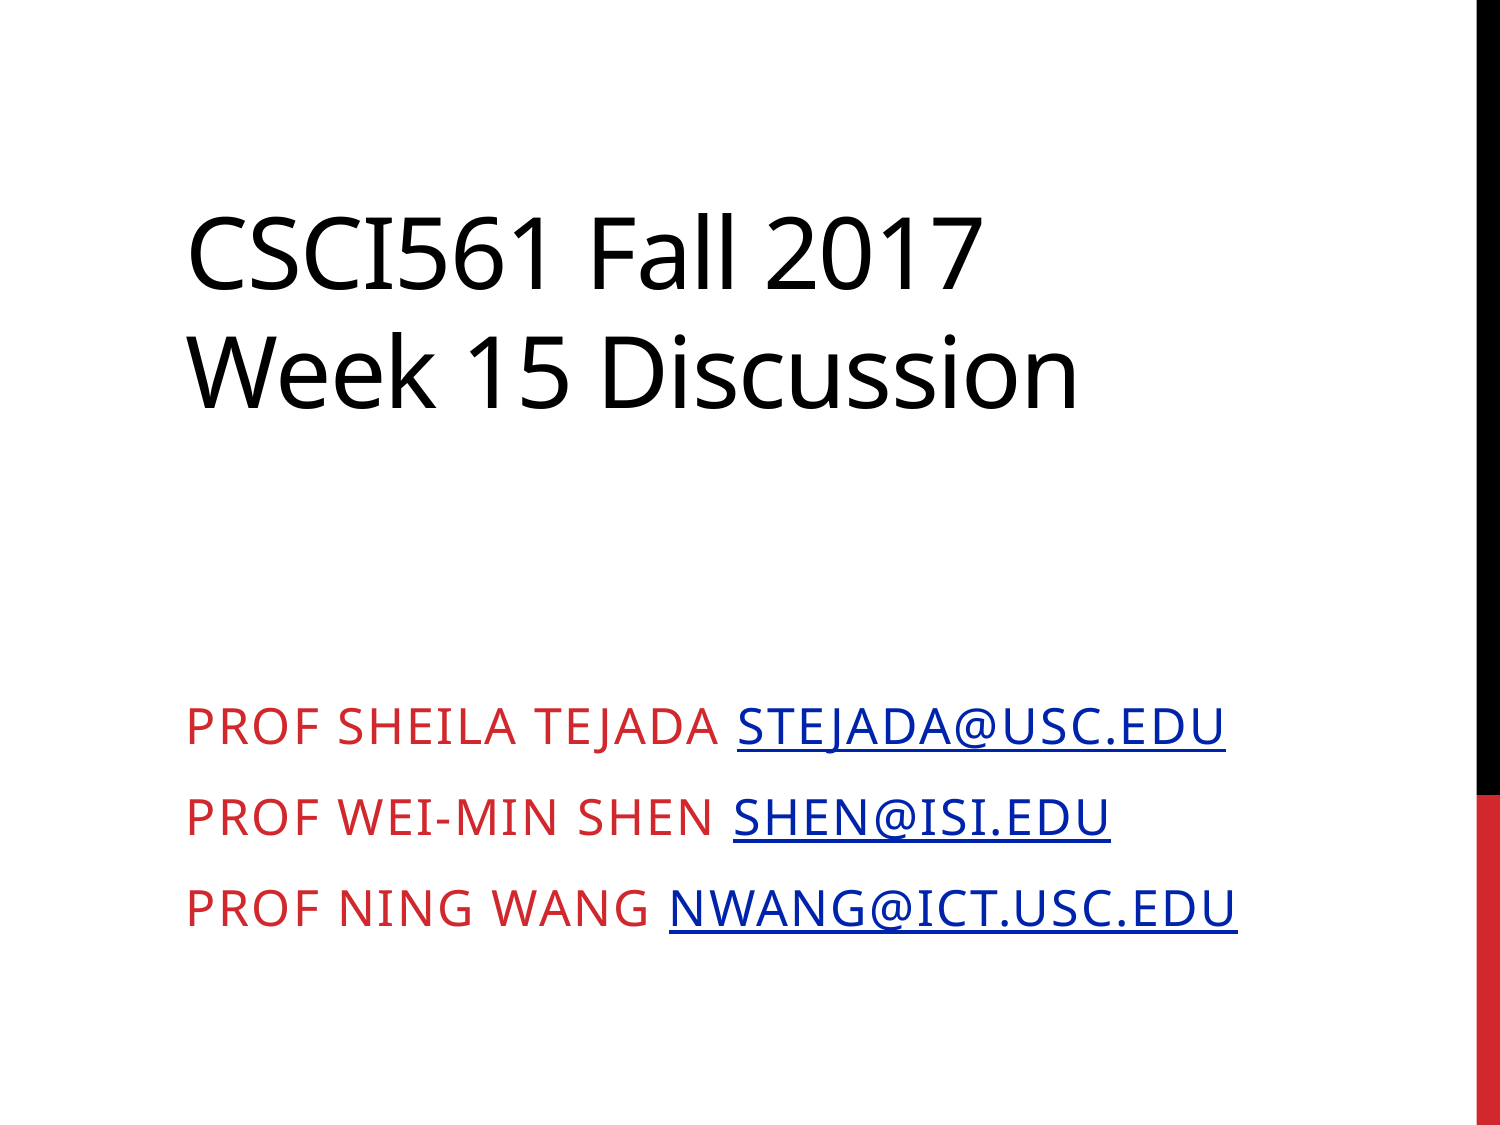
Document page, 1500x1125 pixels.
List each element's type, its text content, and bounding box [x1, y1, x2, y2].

text_box Prof Sheila Tejada stejada@usc.edu Prof Wei-min Shen shen@isi.edu Prof Ning Wang nwang@ict.usc.edu [170, 687, 1369, 1005]
title CSCI561 Fall 2017 Week 15 Discussion [170, 210, 1500, 408]
